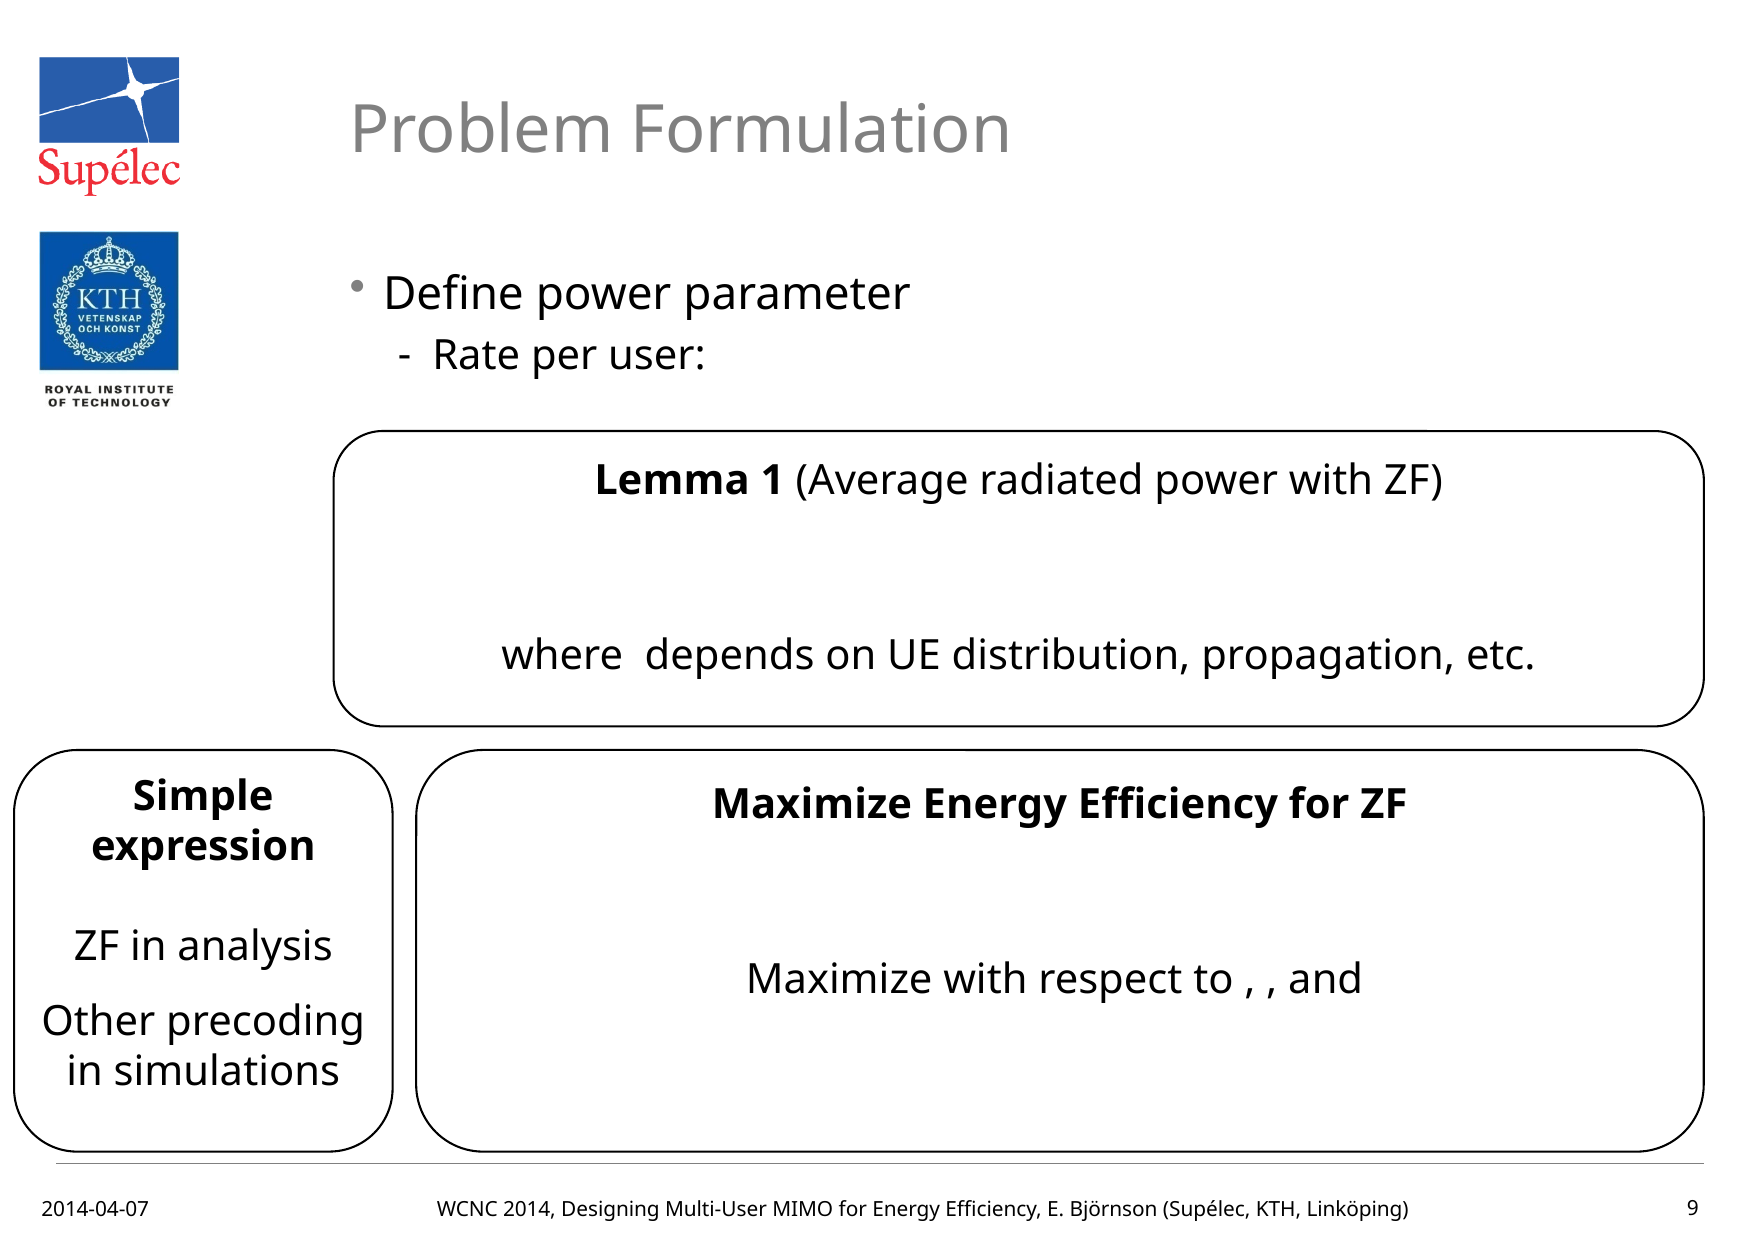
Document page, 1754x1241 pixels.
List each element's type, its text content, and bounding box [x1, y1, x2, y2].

picture [38, 57, 180, 196]
slide_number 9 [1627, 1175, 1714, 1241]
title Problem Formulation [349, 22, 1754, 230]
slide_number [26, 1175, 206, 1241]
picture [39, 231, 179, 408]
footer WCNC 2014, Designing Multi-User MIMO for Energy Efficiency, E. Björnson (Supélec, KTH, Linköping) [354, 1175, 1492, 1241]
text_box Simple expression ZF in analysis Other precoding in simulations [14, 750, 393, 1152]
